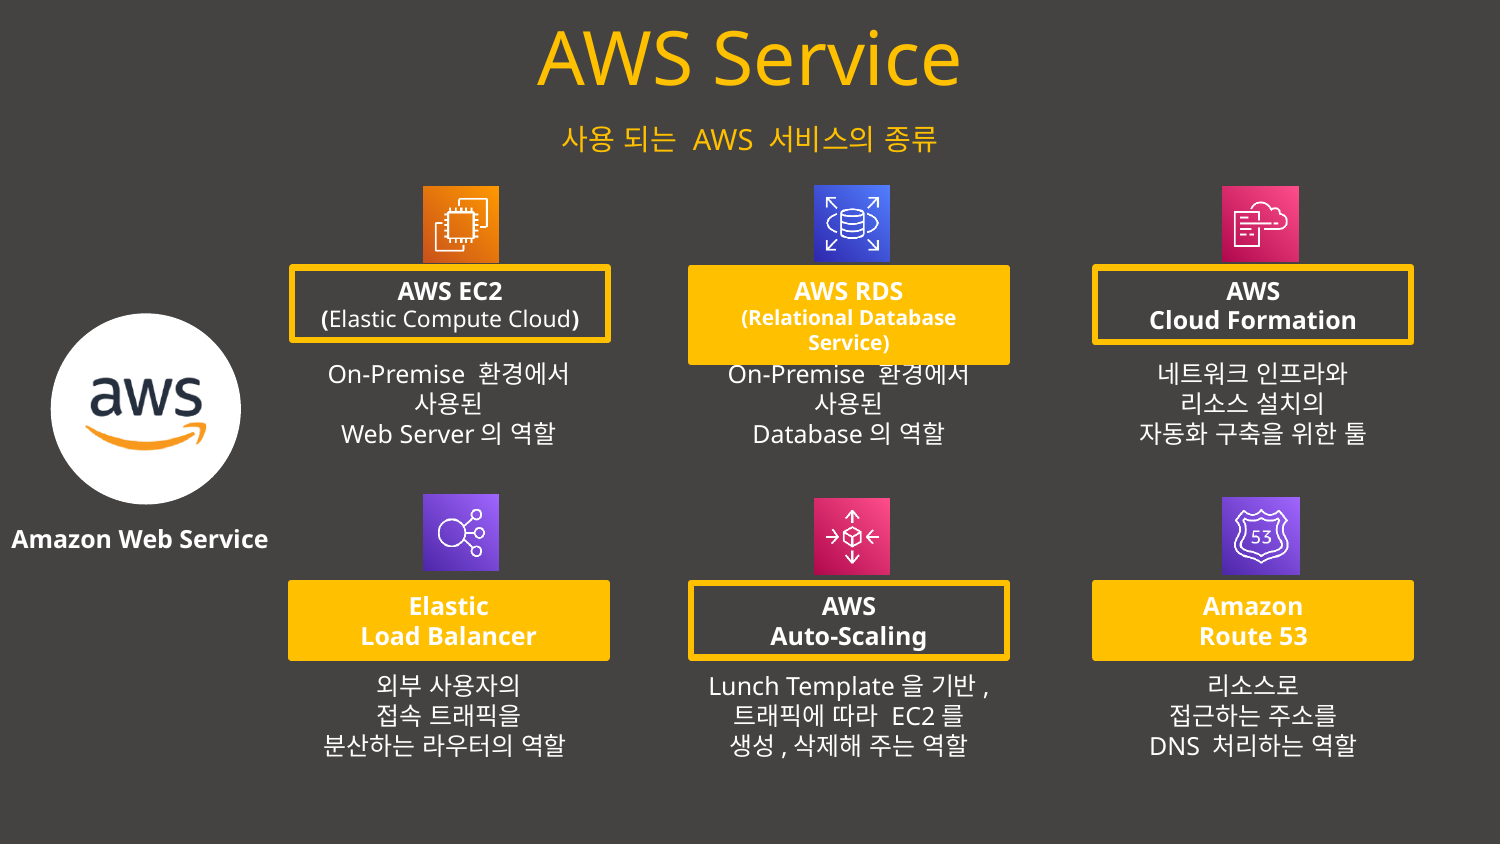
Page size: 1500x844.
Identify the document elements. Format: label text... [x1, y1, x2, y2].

text_box [66, 466, 225, 507]
picture [813, 185, 891, 262]
list AWS Service [0, 8, 1500, 103]
picture [813, 498, 891, 575]
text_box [690, 582, 1008, 770]
text_box Amazon Web Service [0, 516, 290, 562]
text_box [1095, 267, 1412, 458]
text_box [690, 267, 1008, 458]
picture [1222, 185, 1299, 263]
list 사용 되는 AWS 서비스의 종류 [0, 114, 1500, 162]
picture [1222, 497, 1300, 575]
picture [29, 337, 263, 458]
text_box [1095, 582, 1412, 770]
text_box [82, 311, 210, 335]
picture [422, 494, 499, 571]
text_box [290, 582, 608, 770]
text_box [290, 267, 609, 458]
picture [422, 186, 499, 263]
